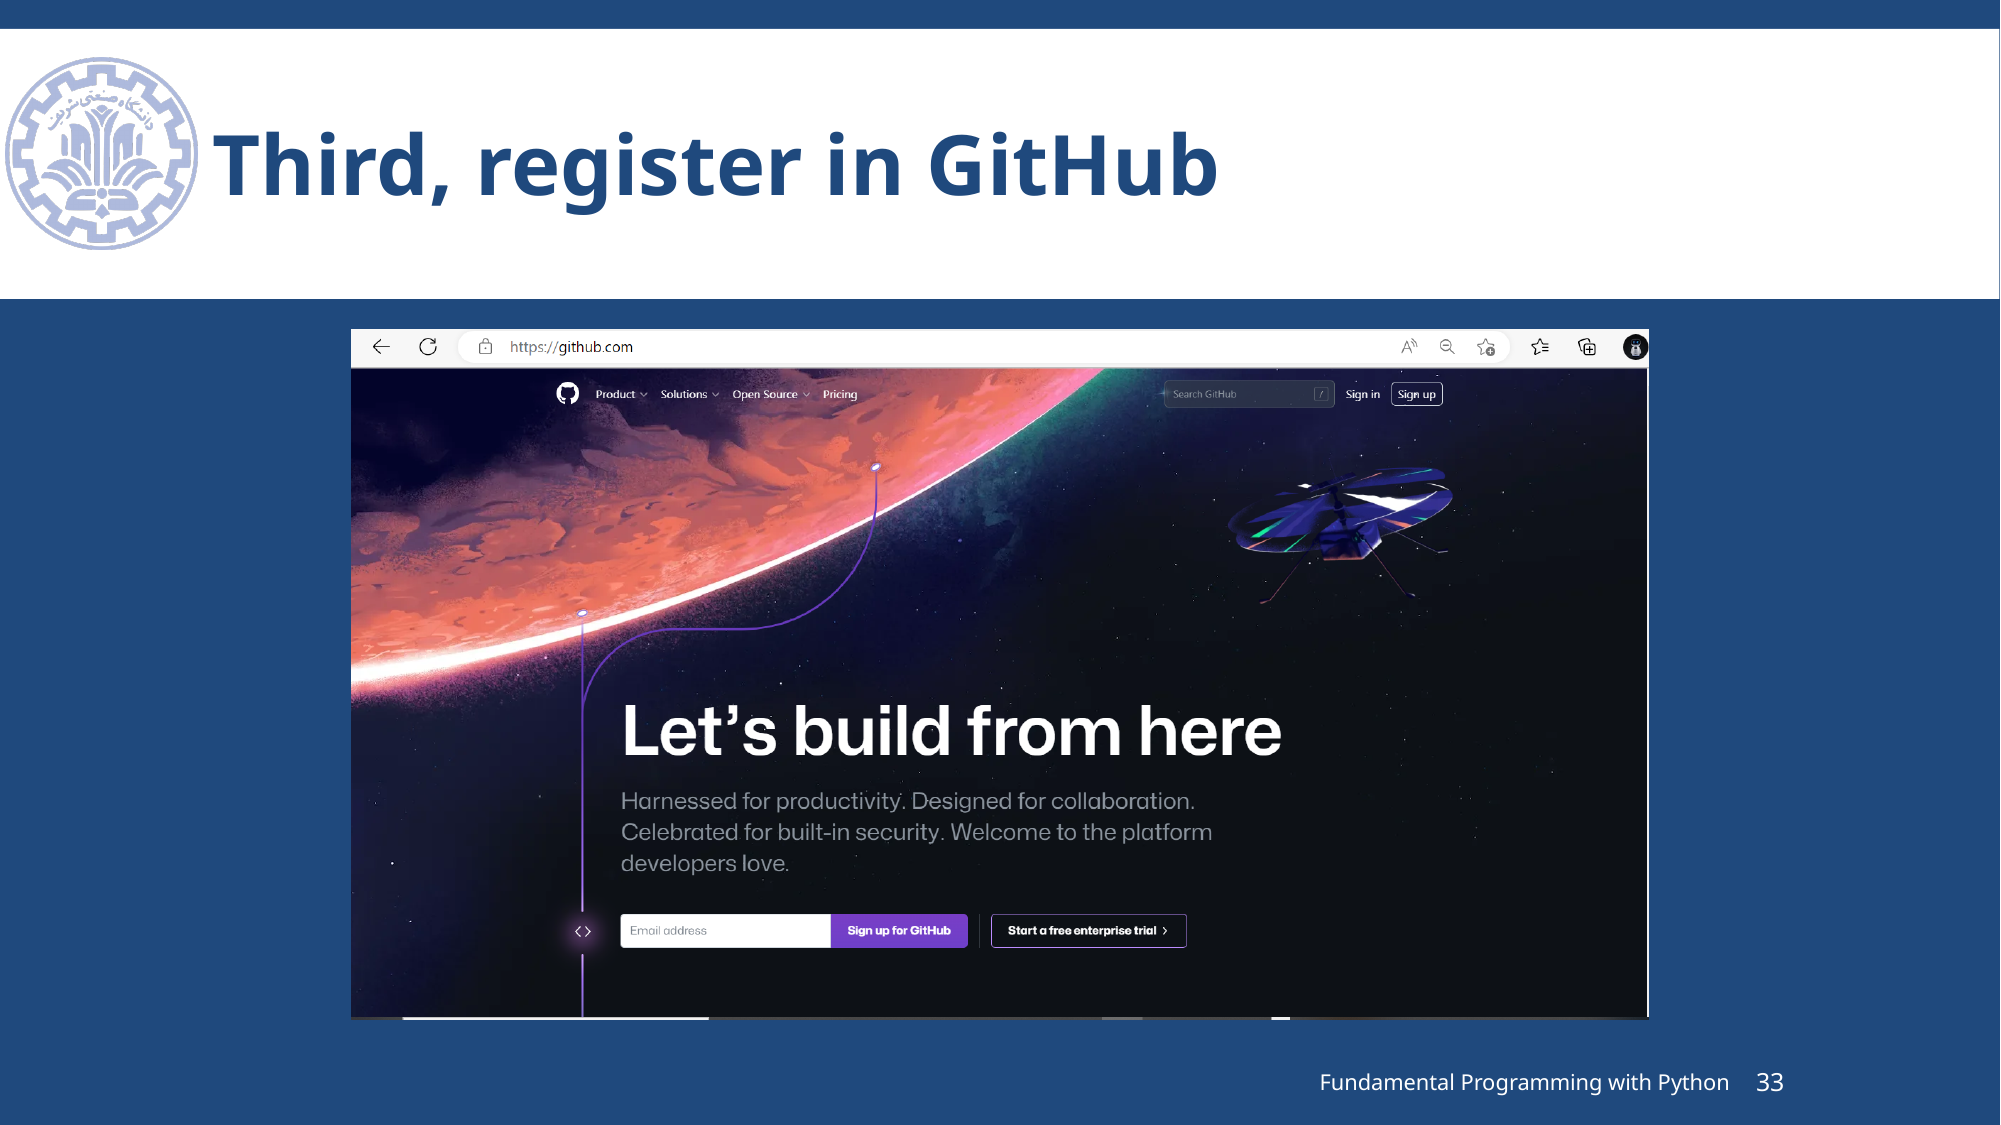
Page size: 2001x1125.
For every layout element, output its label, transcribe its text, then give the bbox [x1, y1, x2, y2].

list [351, 329, 1649, 1021]
title Third, register in GitHub [197, 46, 1803, 295]
footer Fundamental Programming with Python [918, 1053, 1746, 1114]
slide_number 33 [1748, 1053, 1904, 1114]
